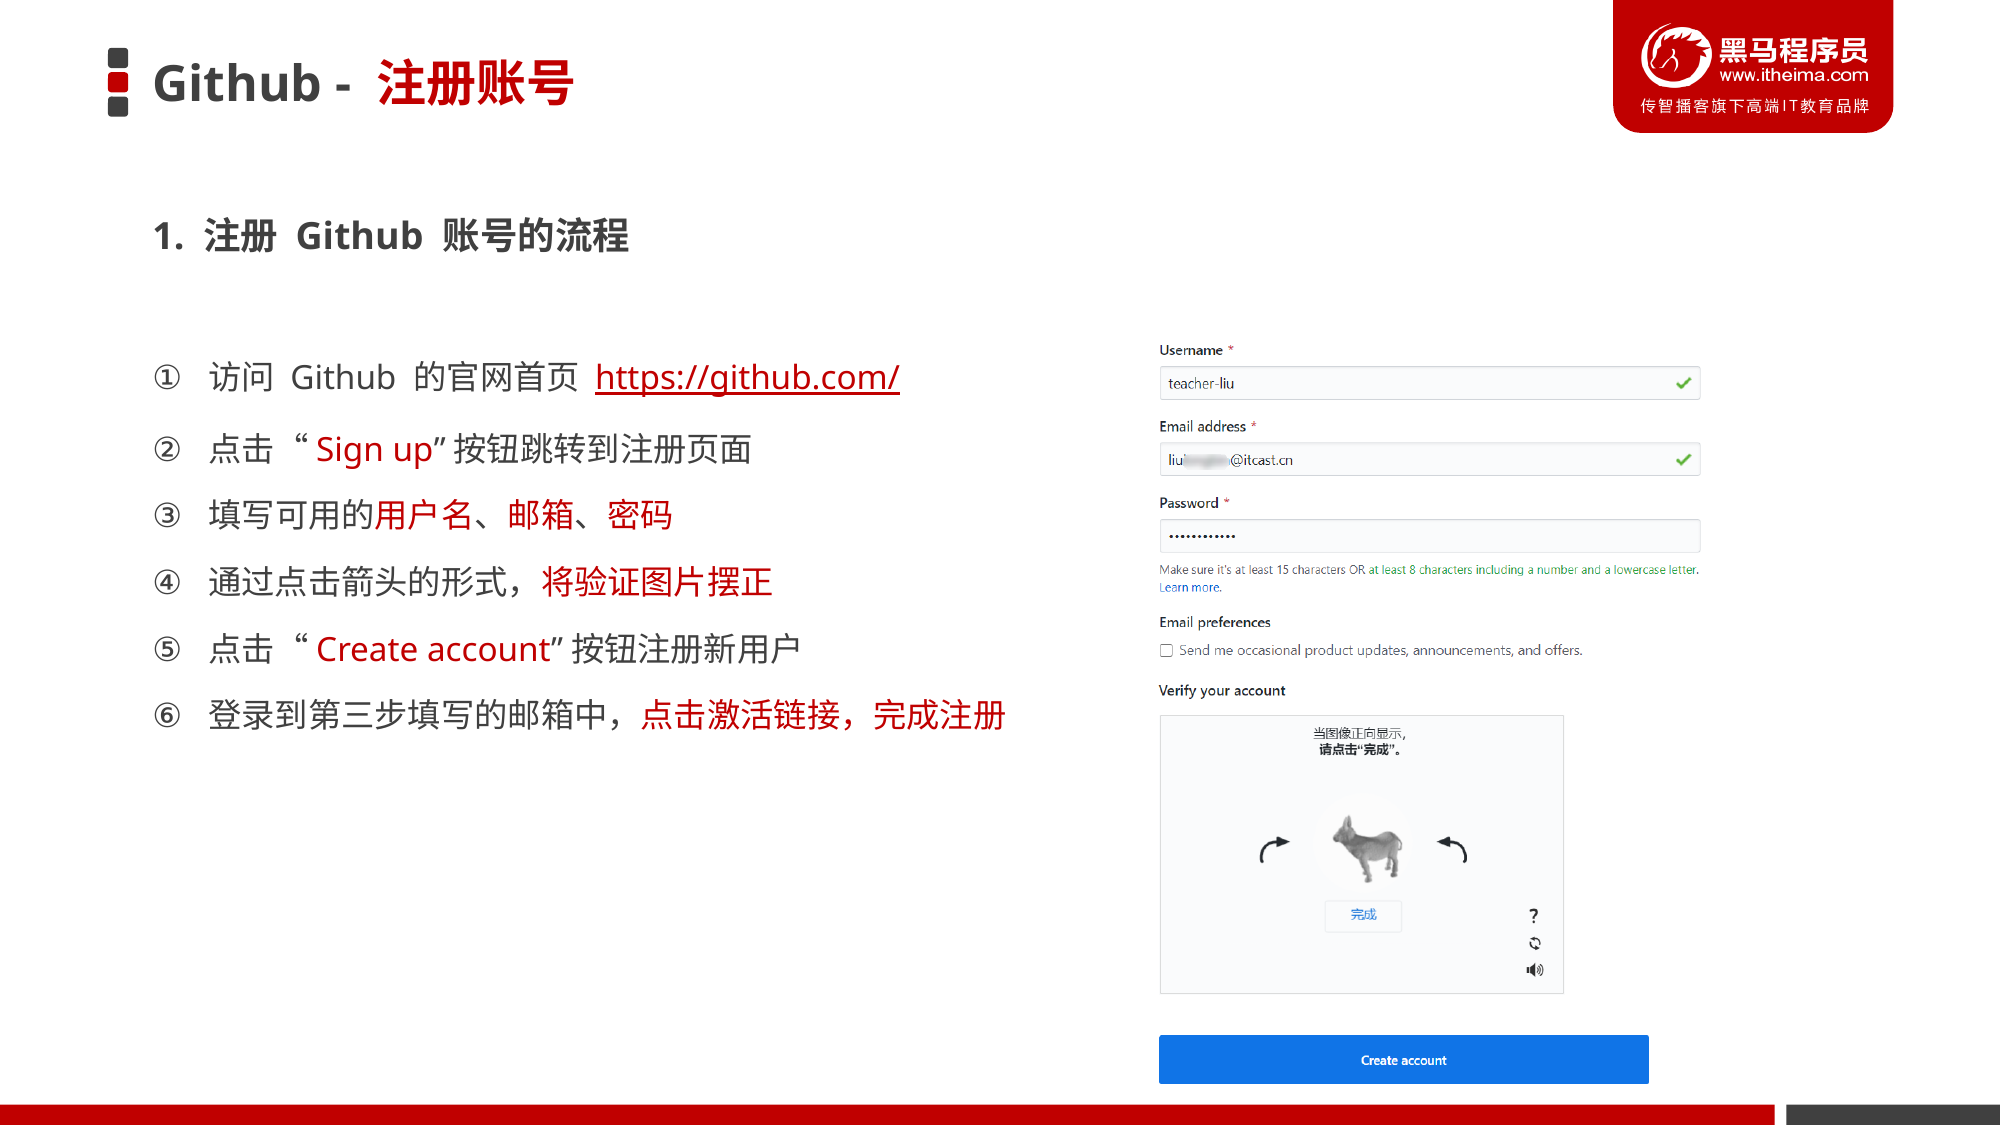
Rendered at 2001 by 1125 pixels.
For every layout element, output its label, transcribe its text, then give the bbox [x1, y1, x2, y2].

picture [1616, 11, 1894, 125]
list 访问 Github 的官网首页 https://github.com/ 点击“Sign up”按钮跳转到注册页面 填写可用的用户名、邮箱、密码 通过点击箭头的形式，将验证图片摆正 点击“Create account”按钮注册新用户 登录到第三步填写的邮箱中，点击激活链接，完成注册 [137, 326, 1061, 1019]
picture [1125, 326, 1735, 1095]
list 1. 注册 Github 账号的流程 [137, 192, 1753, 277]
title Github - 注册账号 [137, 38, 1577, 124]
